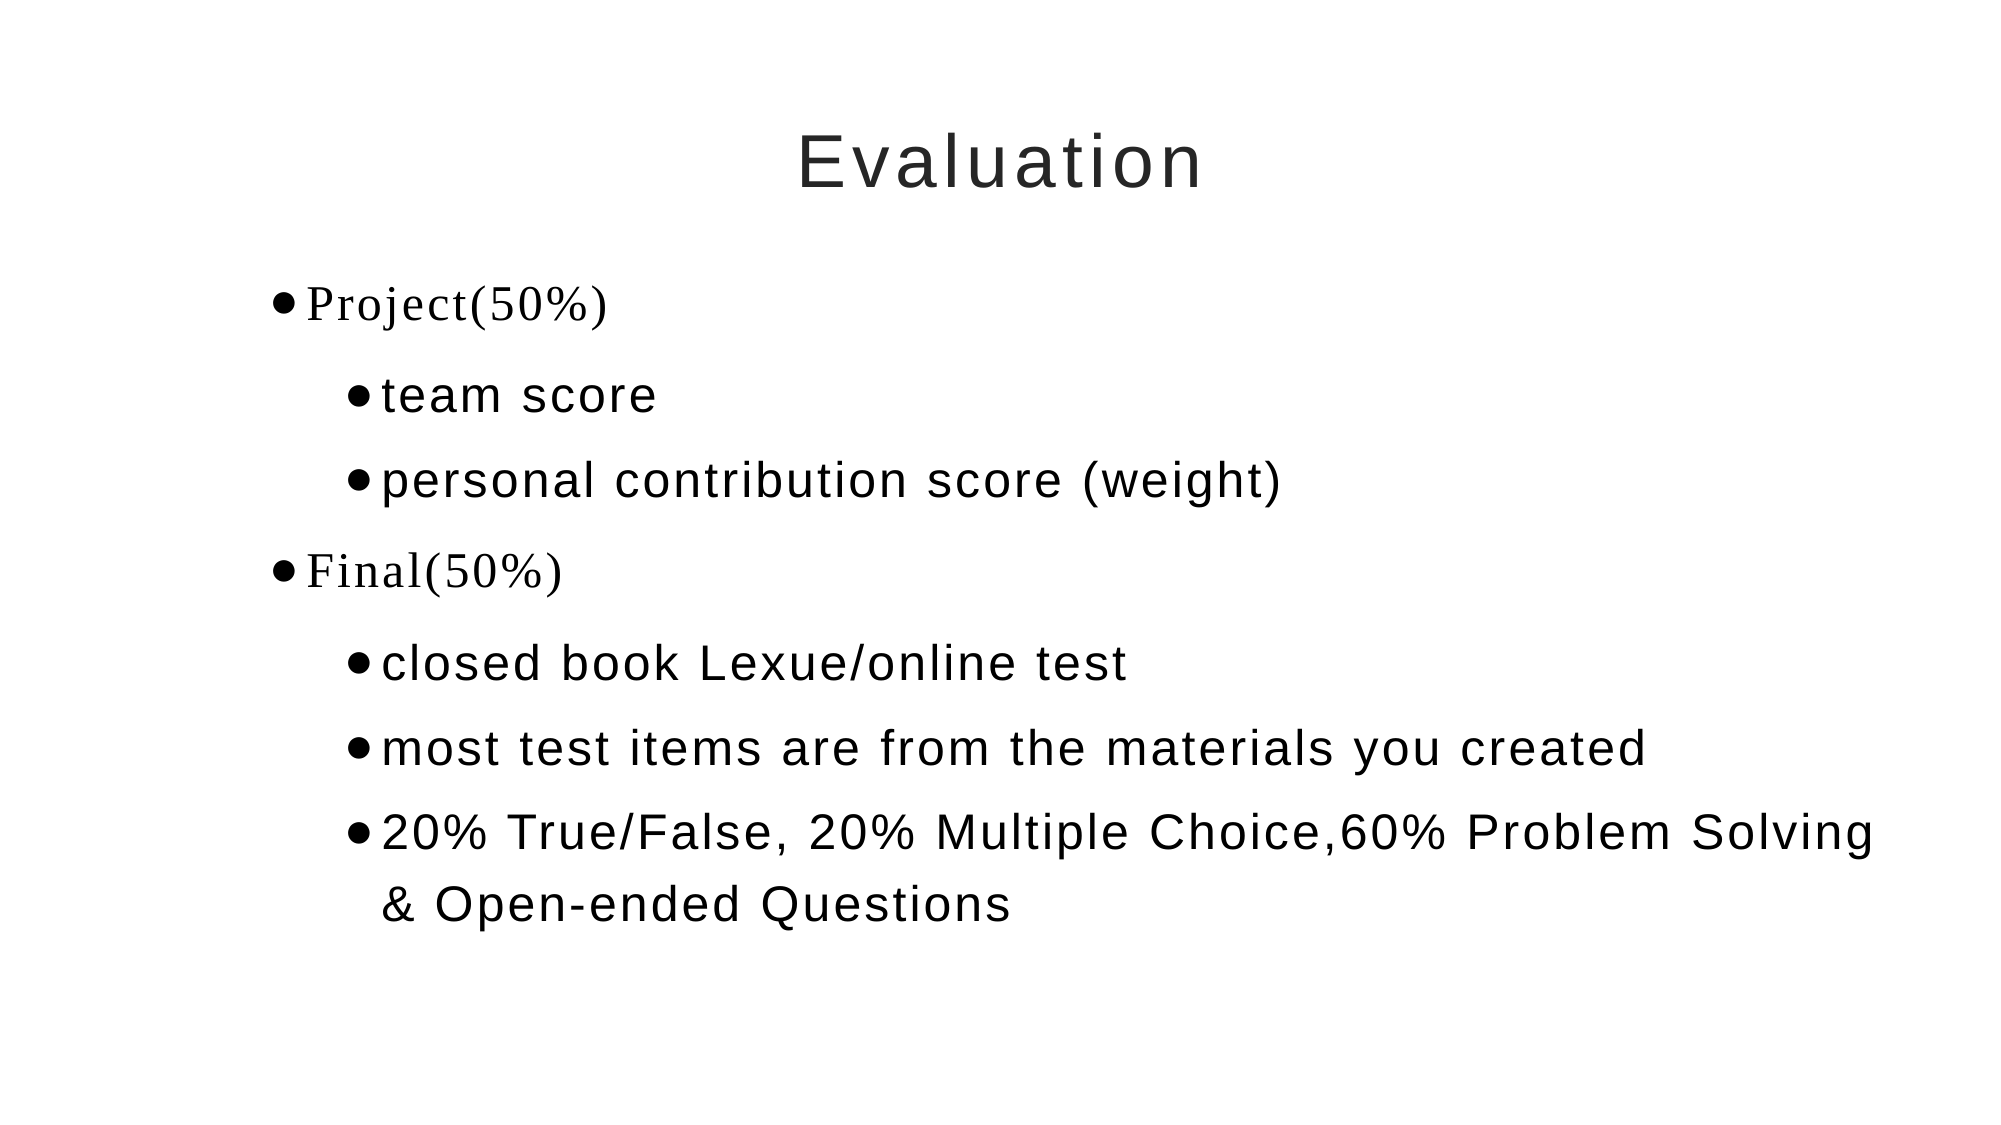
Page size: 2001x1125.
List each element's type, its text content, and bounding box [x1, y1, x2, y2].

list Project(50%) team score personal contribution score (weight) Final(50%) closed book Lexue/online test most test items are from the materials you created 20% True/False, 20% Multiple Choice,60% Problem Solving & Open-ended Questions [253, 244, 1900, 1026]
title Evaluation [99, 99, 1900, 216]
